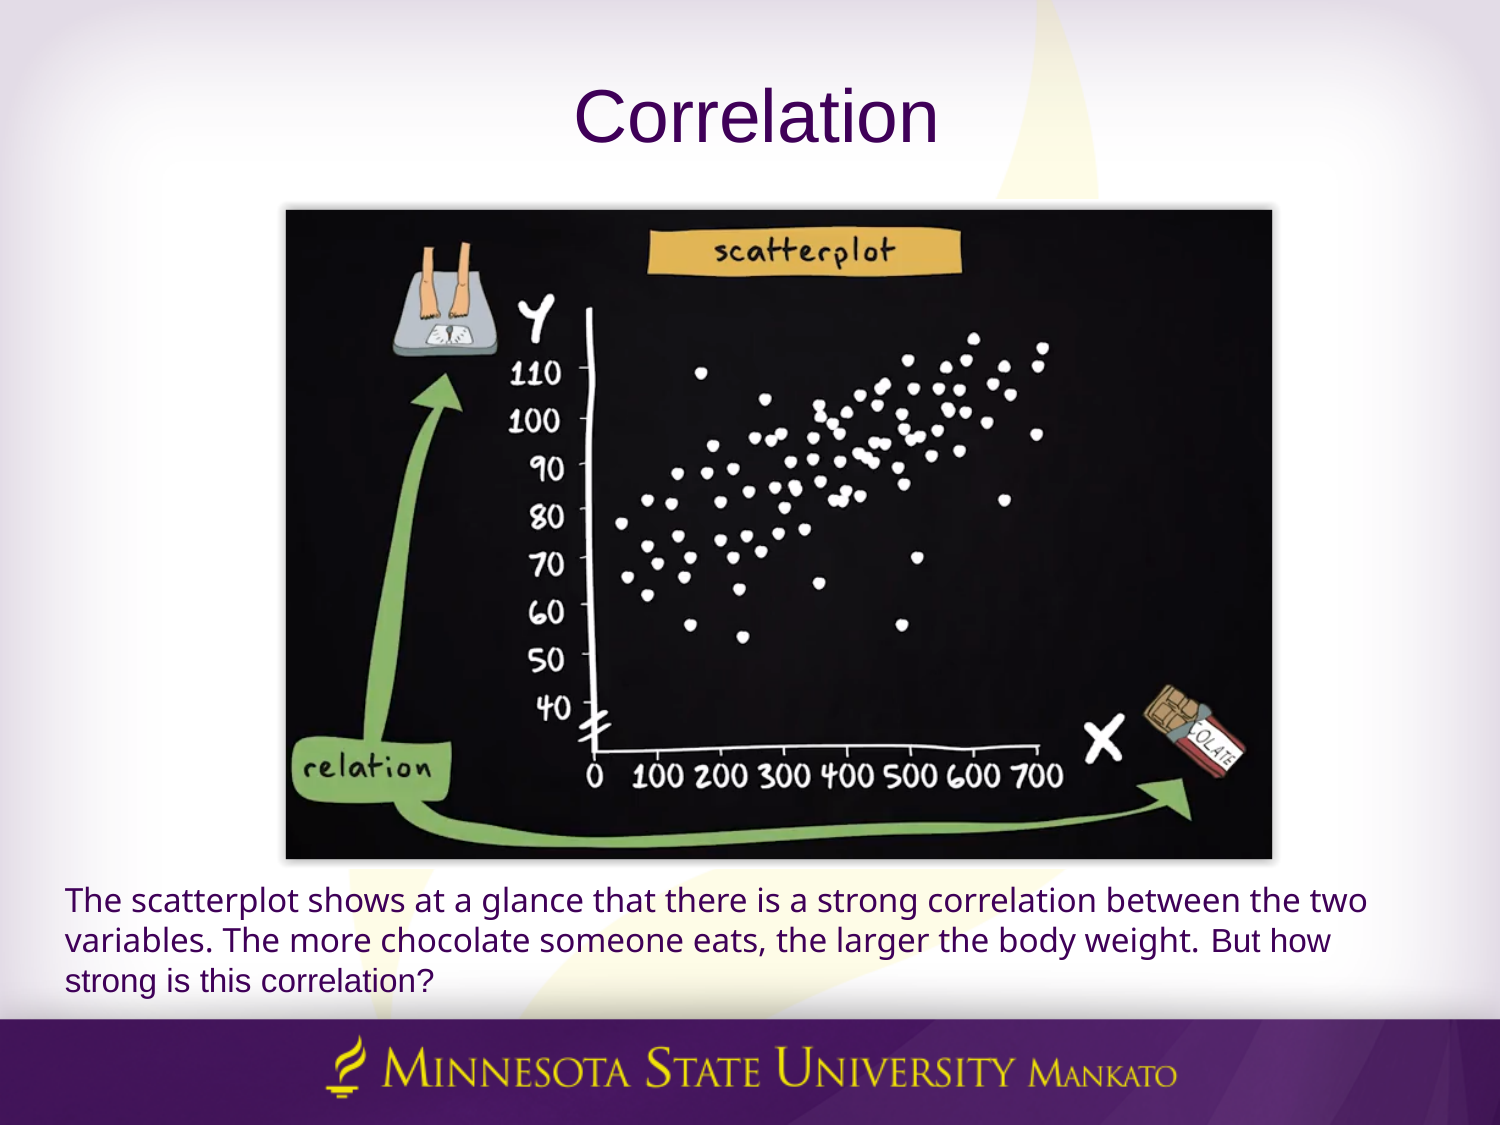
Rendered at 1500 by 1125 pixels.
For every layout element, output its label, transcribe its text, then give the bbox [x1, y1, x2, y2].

text_box The scatterplot shows at a glance that there is a strong correlation between the two variables. The more chocolate someone eats, the larger the body weight. But how strong is this correlation? [50, 872, 1438, 1087]
picture [0, 0, 1500, 1125]
title Correlation [126, 62, 1388, 163]
